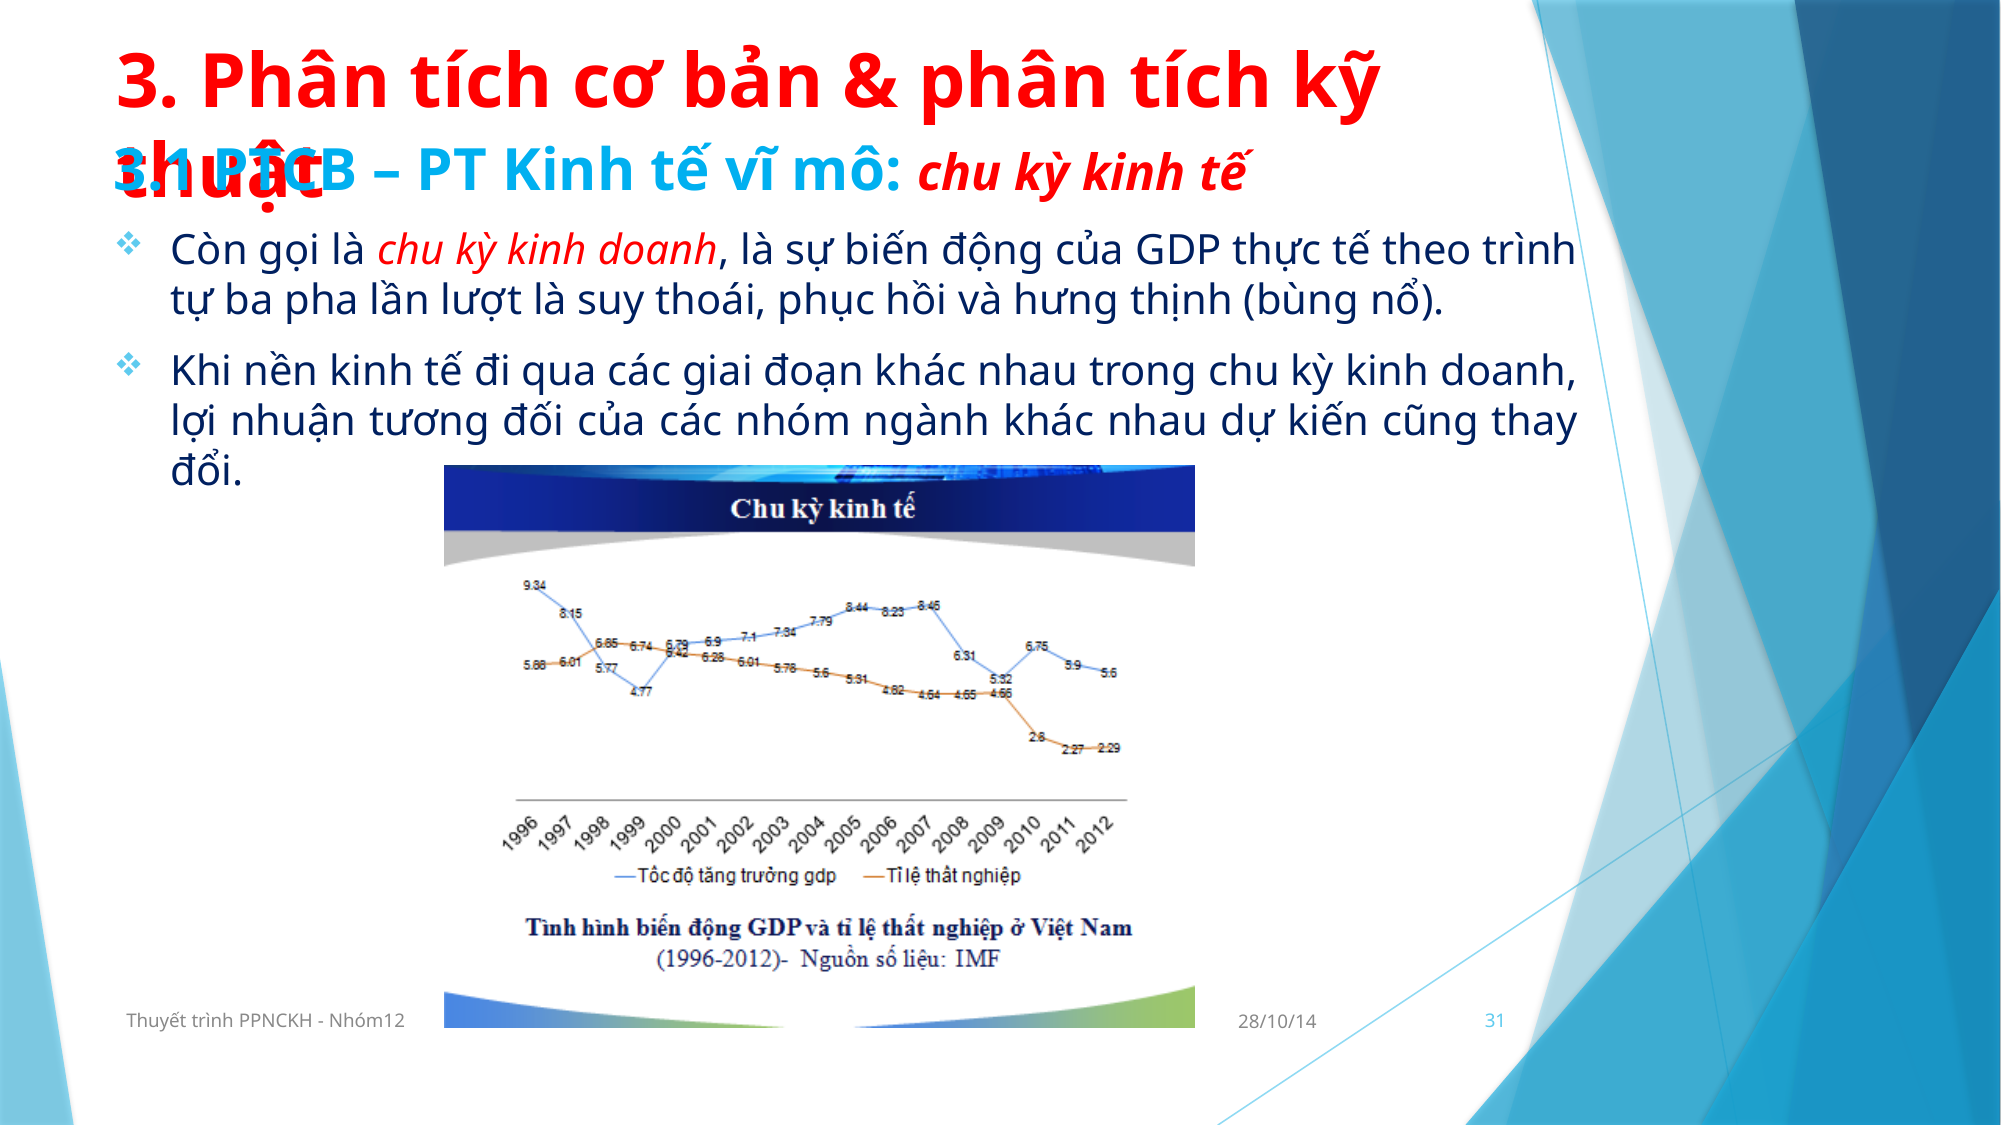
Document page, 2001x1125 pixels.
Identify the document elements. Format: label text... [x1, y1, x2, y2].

list 3.1 PTCB – PT Kinh tế vĩ mô: chu kỳ kinh tế Còn gọi là chu kỳ kinh doanh, là sự biến động của GDP thực tế theo trình tự ba pha lần lượt là suy thoái, phục hồi và hưng thịnh (bùng nổ). Khi nền kinh tế đi qua các giai đoạn khác nhau trong chu kỳ kinh doanh, lợi nhuận tương đối của các nhóm ngành khác nhau dự kiến cũng thay đổi. [99, 124, 1594, 454]
picture [444, 465, 1196, 1029]
footer Thuyết trình PPNCKH - Nhóm12 [111, 991, 1145, 1051]
slide_number 31 [1409, 991, 1522, 1051]
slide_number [1182, 991, 1332, 1051]
title 3. Phân tích cơ bản & phân tích kỹ thuật [101, 24, 1512, 124]
